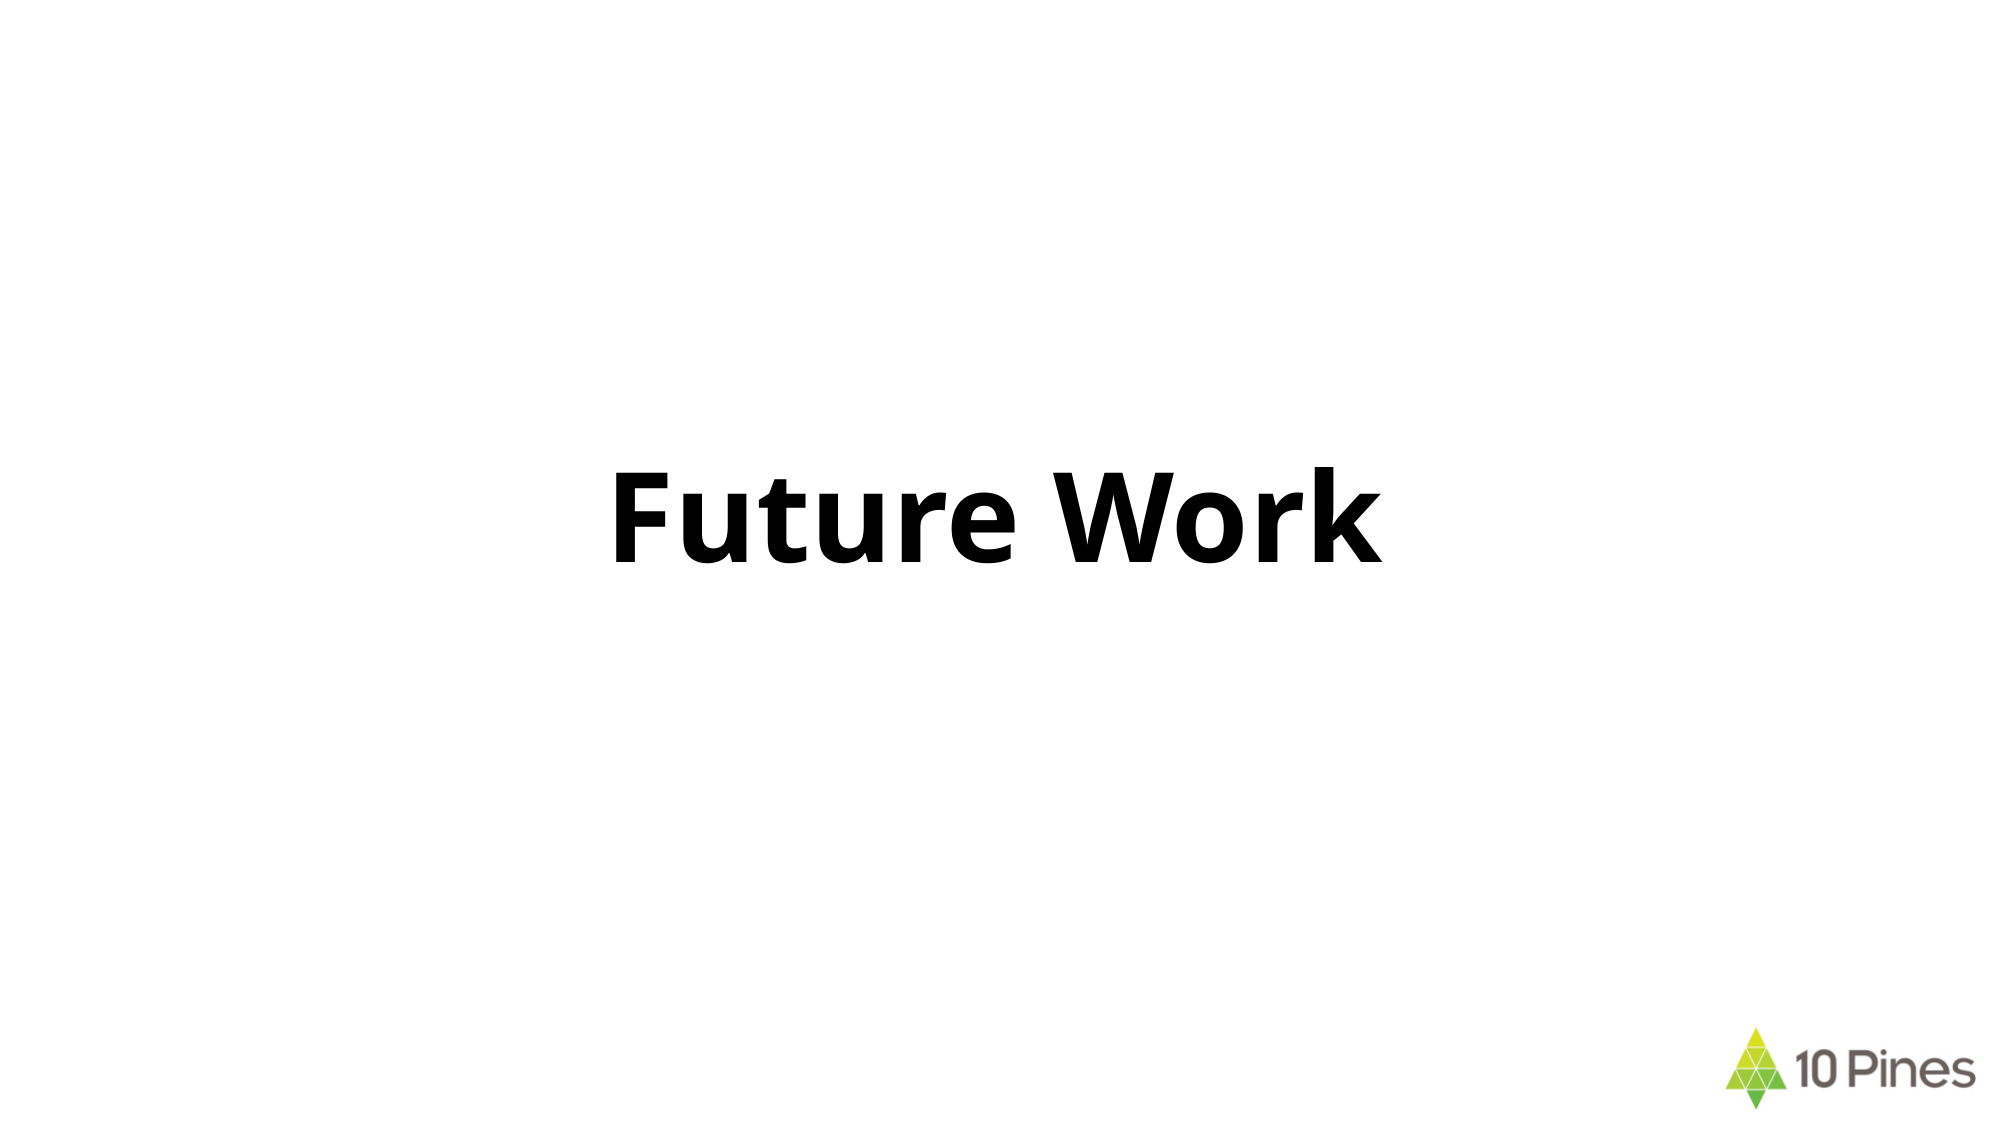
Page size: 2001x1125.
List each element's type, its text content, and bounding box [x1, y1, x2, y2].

picture [1709, 1013, 1992, 1124]
title Future Work [132, 389, 1858, 597]
